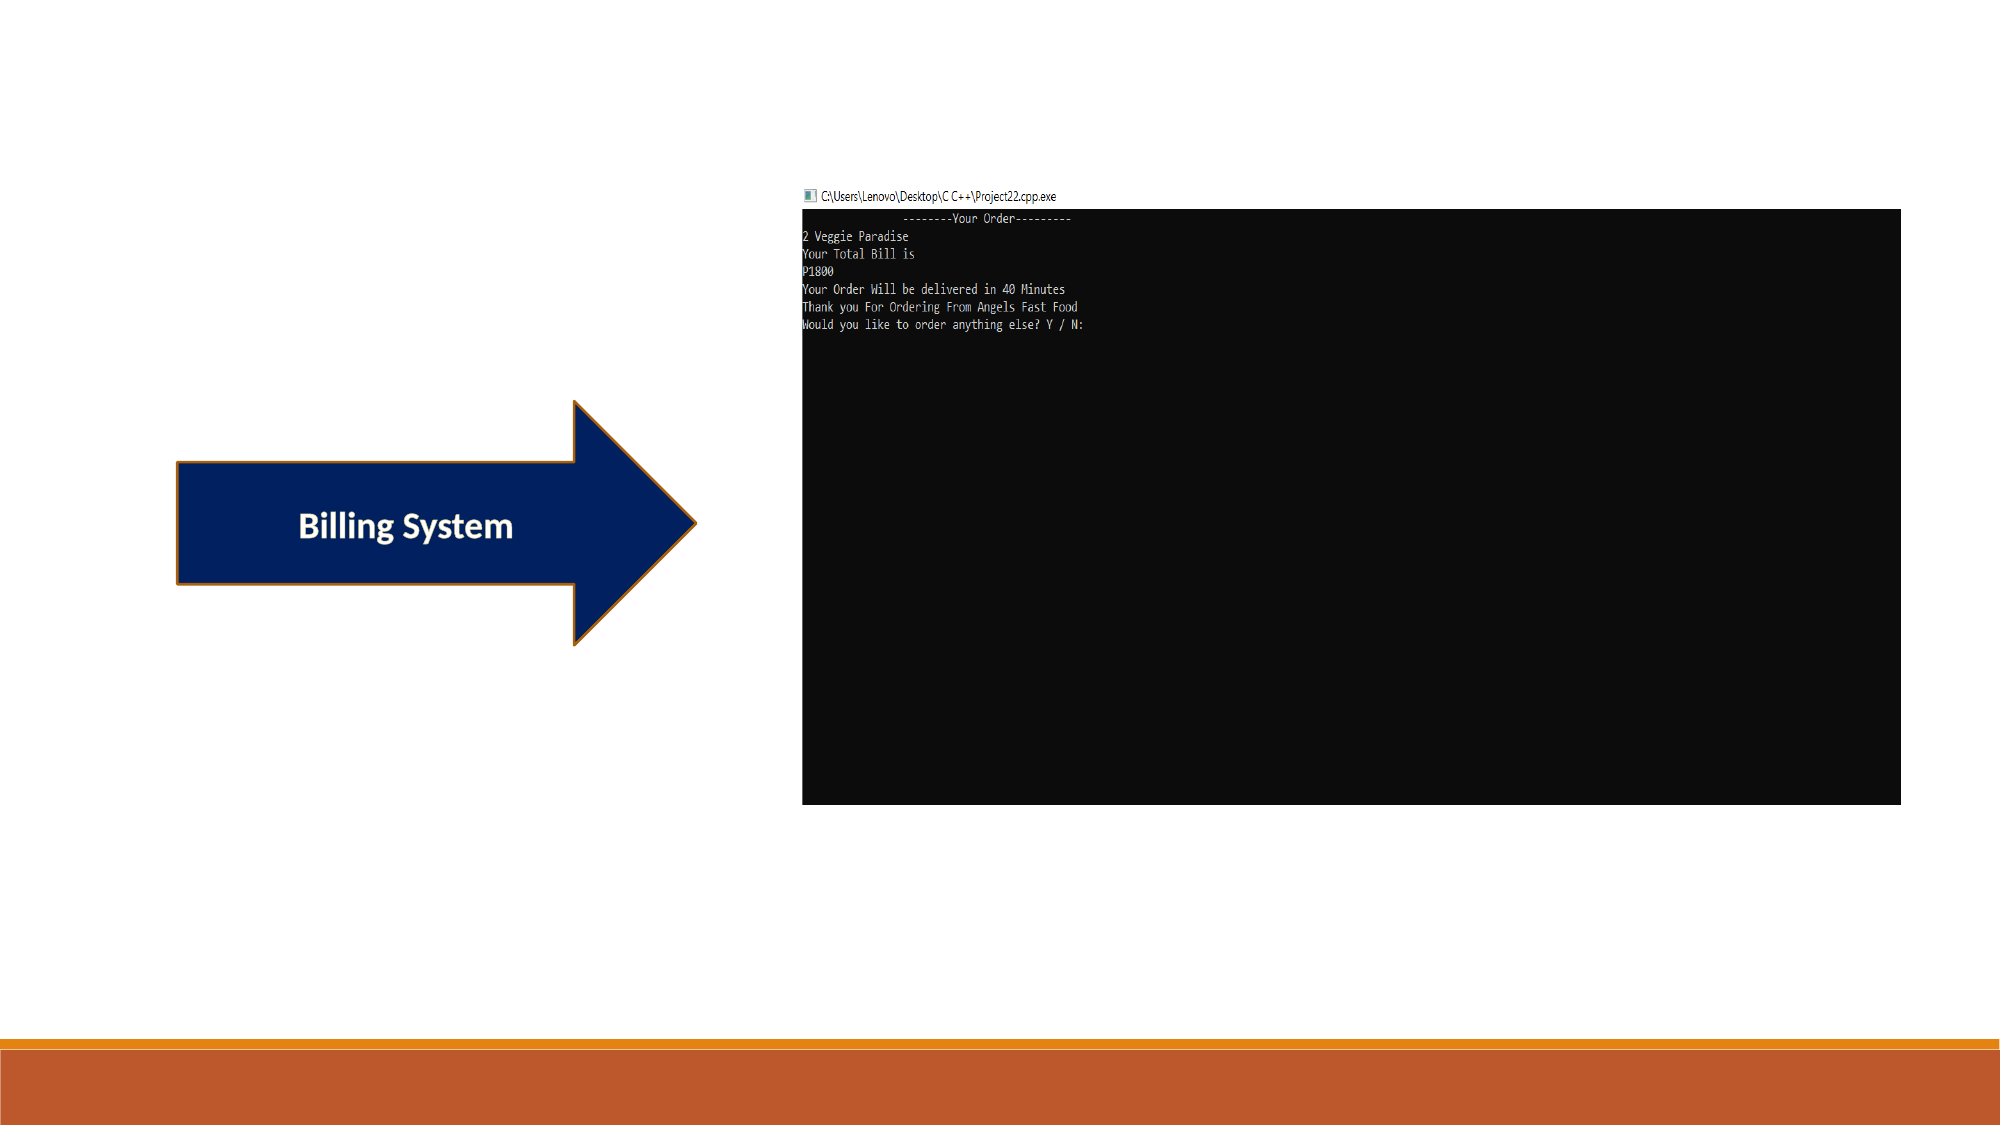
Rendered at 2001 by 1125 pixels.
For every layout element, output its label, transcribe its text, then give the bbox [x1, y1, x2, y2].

text_box Billing System [175, 399, 698, 647]
picture [801, 182, 1902, 806]
